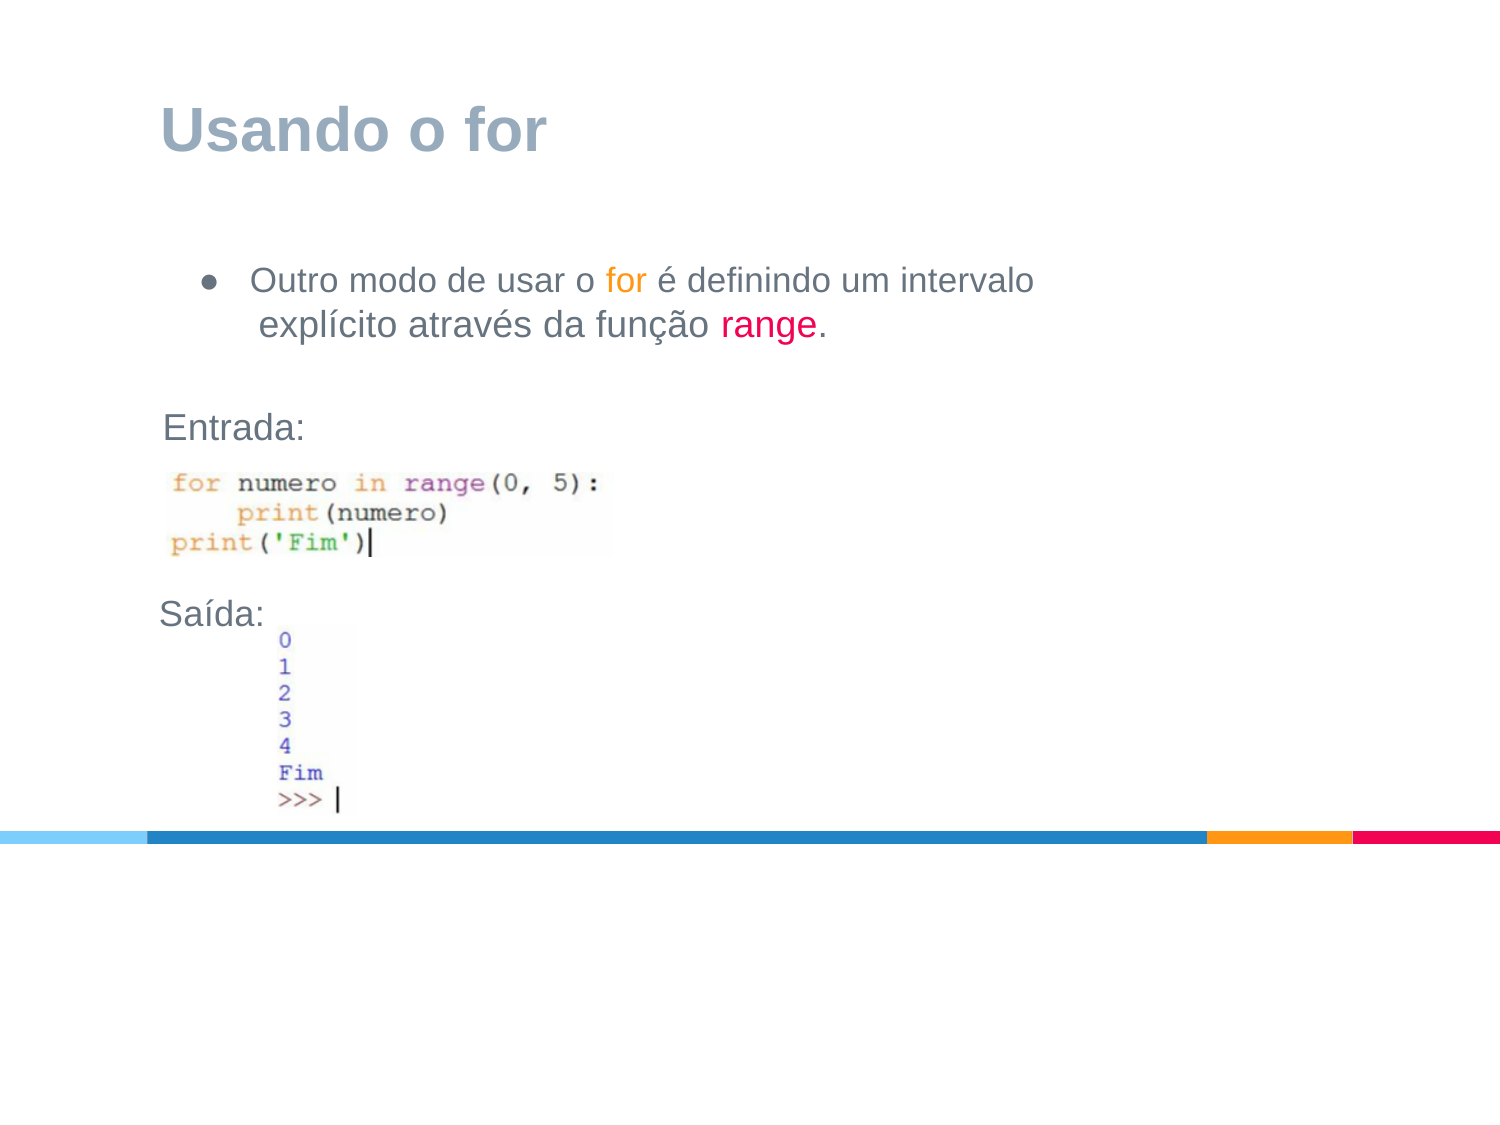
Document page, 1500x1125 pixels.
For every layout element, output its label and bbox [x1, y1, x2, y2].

picture [0, 0, 1500, 844]
